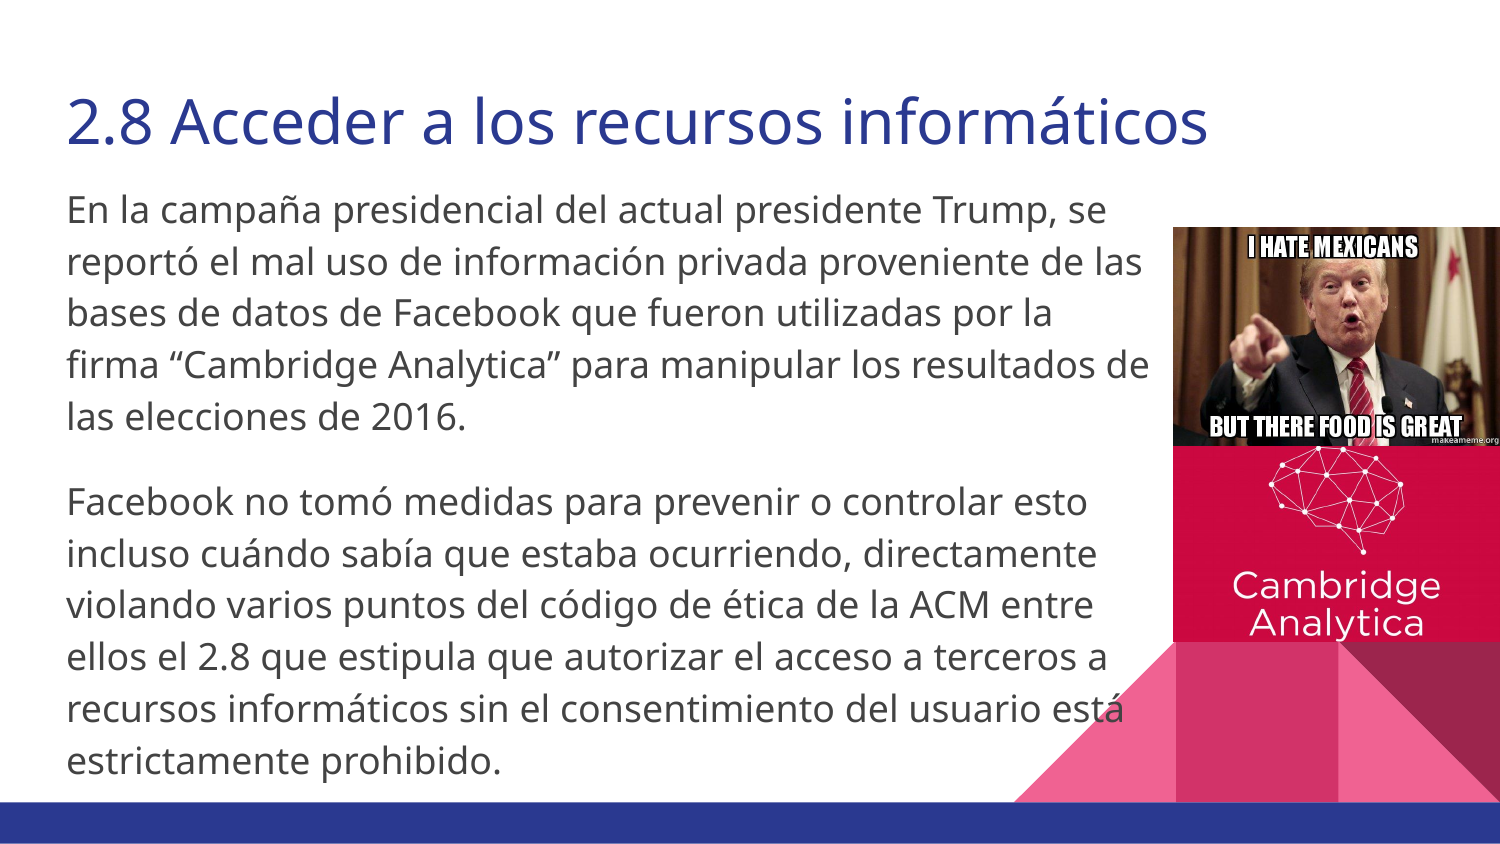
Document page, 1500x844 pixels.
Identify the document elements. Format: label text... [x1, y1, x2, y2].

list En la campaña presidencial del actual presidente Trump, se reportó el mal uso de información privada proveniente de las bases de datos de Facebook que fueron utilizadas por la firma “Cambridge Analytica” para manipular los resultados de las elecciones de 2016. Facebook no tomó medidas para prevenir o controlar esto incluso cuándo sabía que estaba ocurriendo, directamente violando varios puntos del código de ética de la ACM entre ellos el 2.8 que estipula que autorizar el acceso a terceros a recursos informáticos sin el consentimiento del usuario está estrictamente prohibido. [51, 164, 1167, 712]
picture [1173, 227, 1500, 642]
title 2.8 Acceder a los recursos informáticos [51, 67, 1449, 167]
